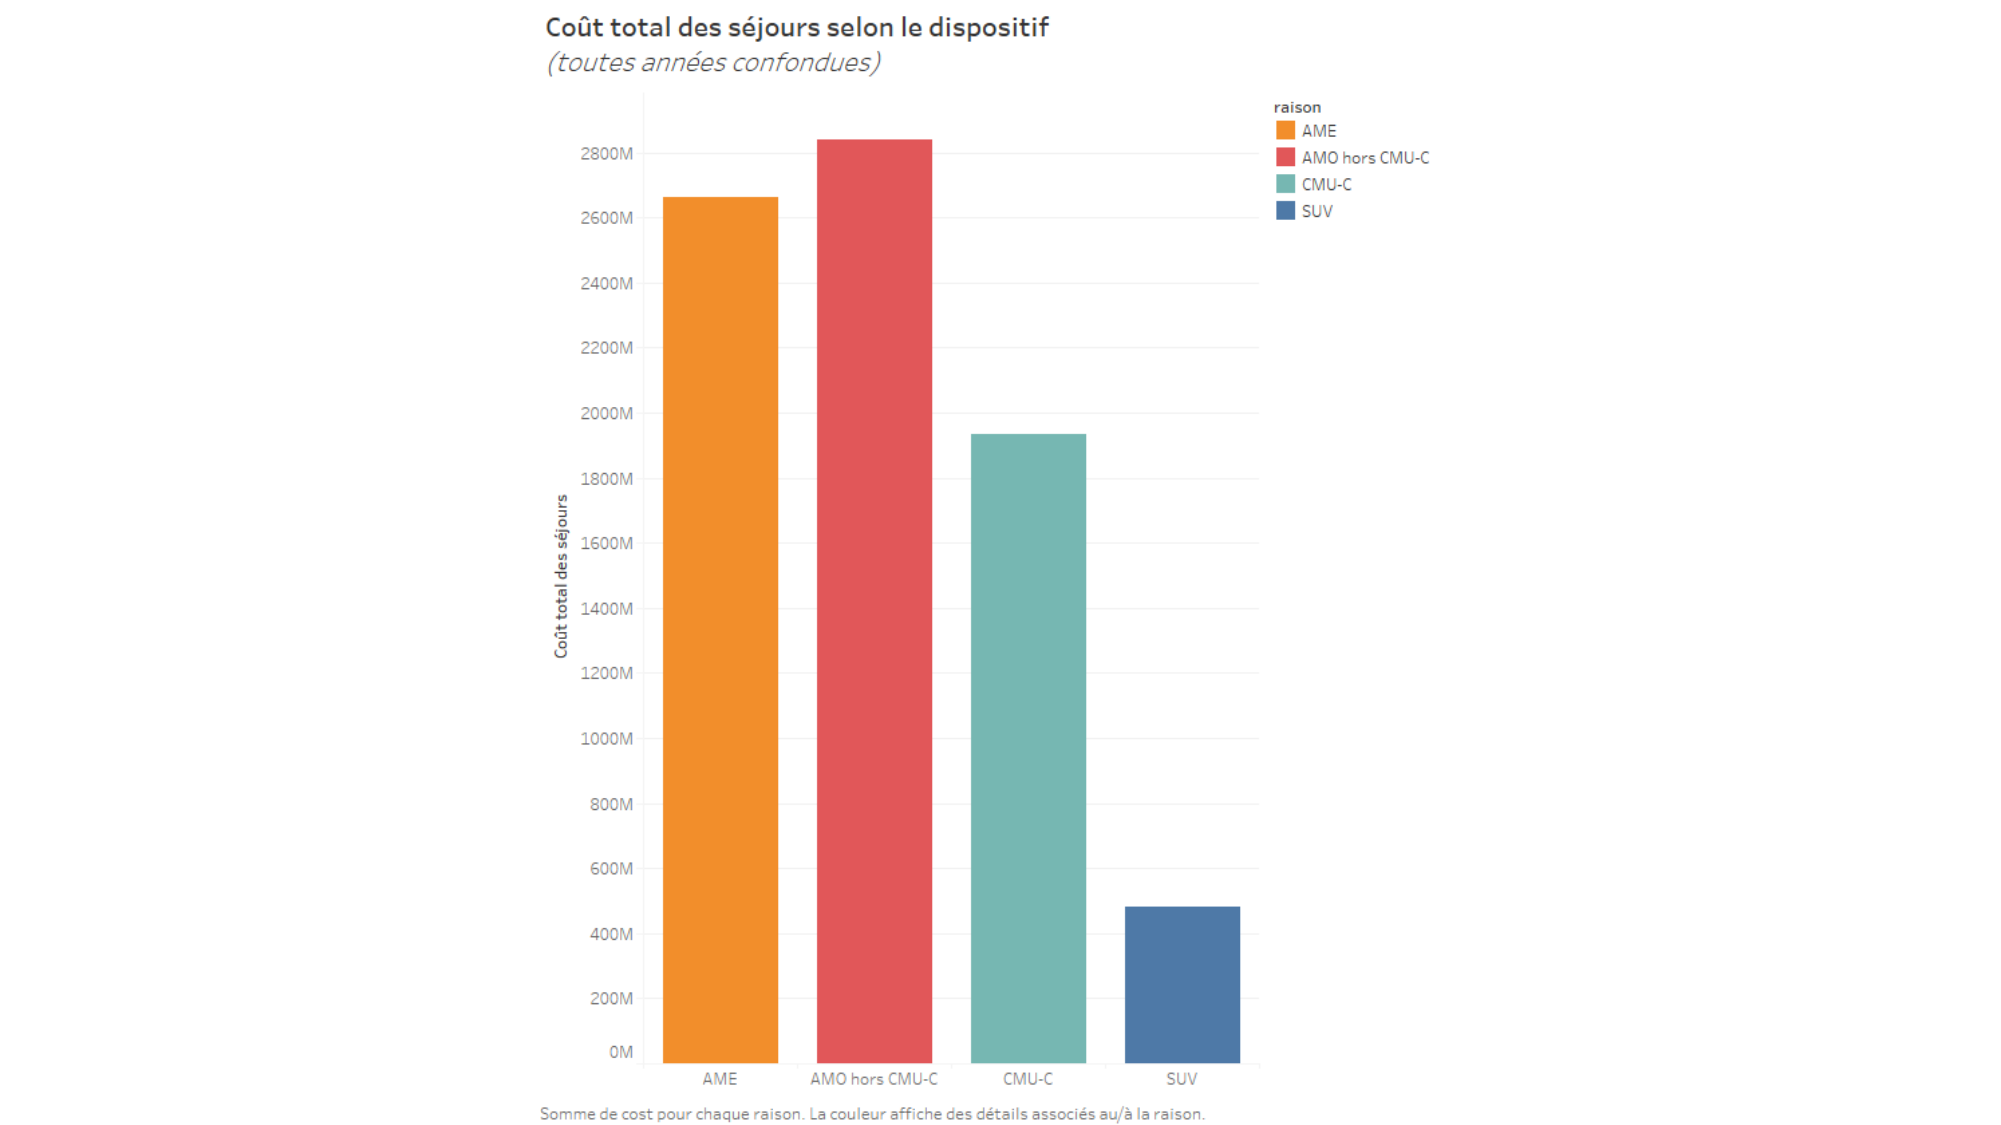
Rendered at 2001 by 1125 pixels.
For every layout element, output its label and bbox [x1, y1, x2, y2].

picture [540, 0, 1460, 1125]
